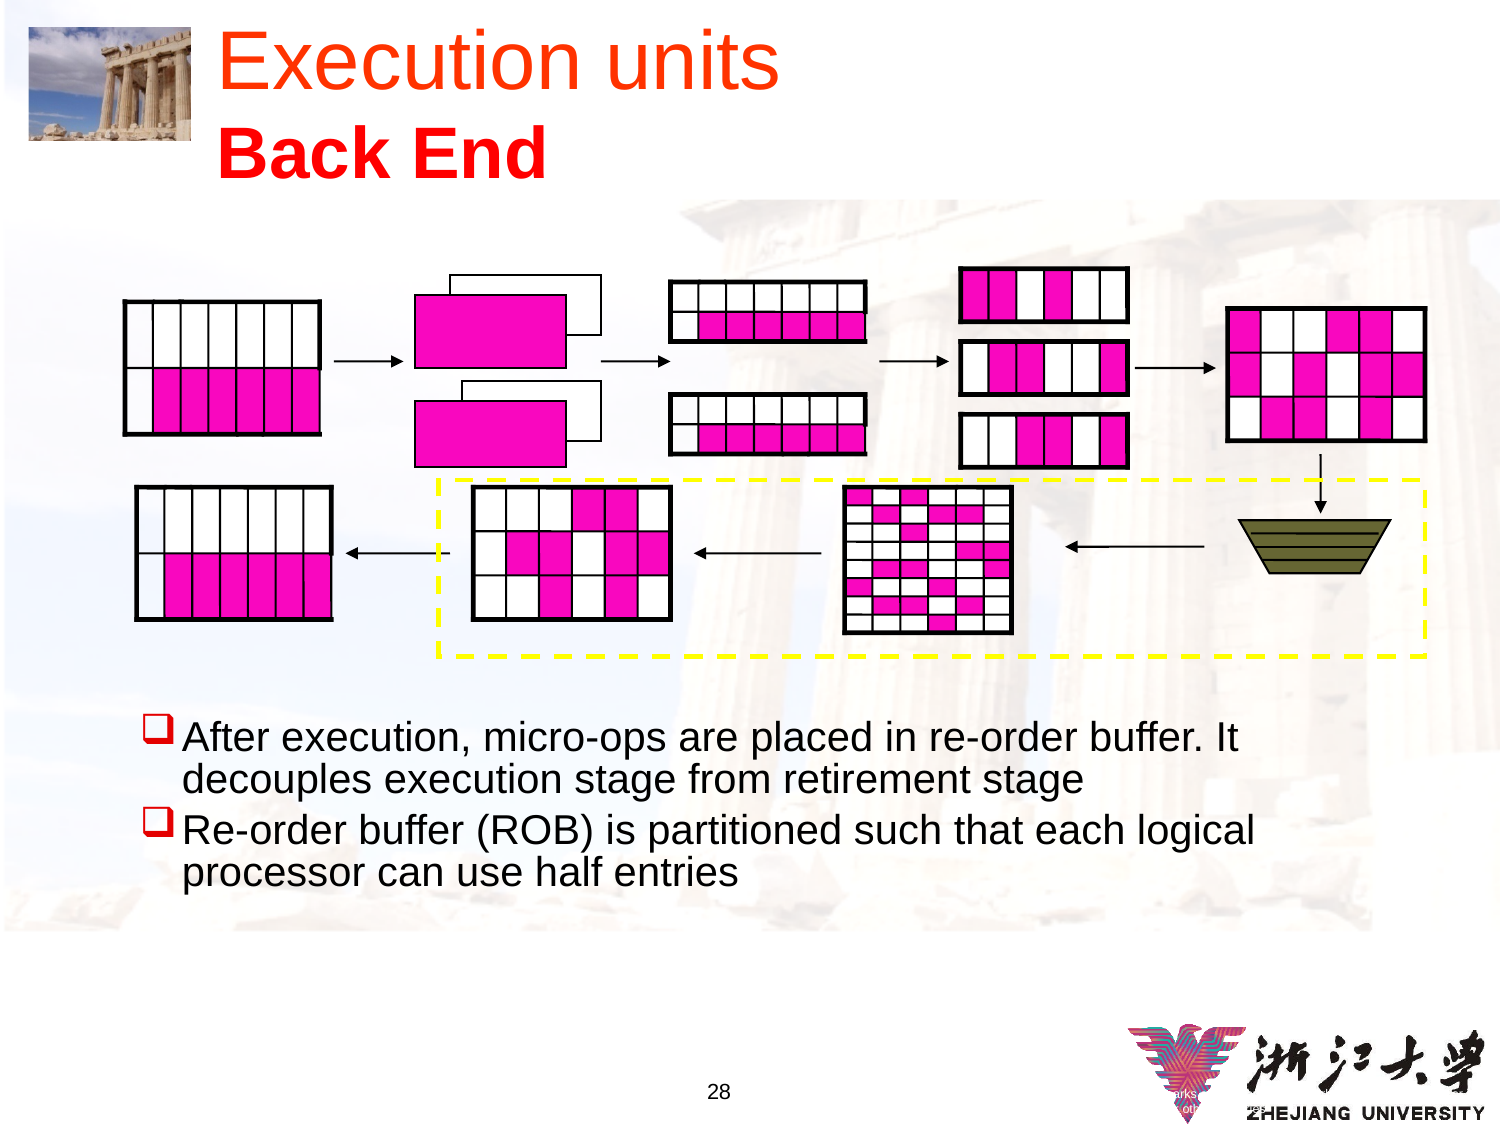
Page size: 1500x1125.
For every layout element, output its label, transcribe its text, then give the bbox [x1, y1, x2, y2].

text_box Intel and the Intel logo are trademarks or registered trademarks of Intel Corporation or its subsidiaries in the United States or other countries [970, 1079, 1500, 1124]
list After execution, micro-ops are placed in re-order buffer. It decouples execution stage from retirement stage Re-order buffer (ROB) is partitioned such that each logical processor can use half entries [125, 709, 1438, 1100]
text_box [124, 268, 1426, 657]
title Execution units Back End [201, 0, 1500, 200]
picture [0, 0, 1500, 1125]
